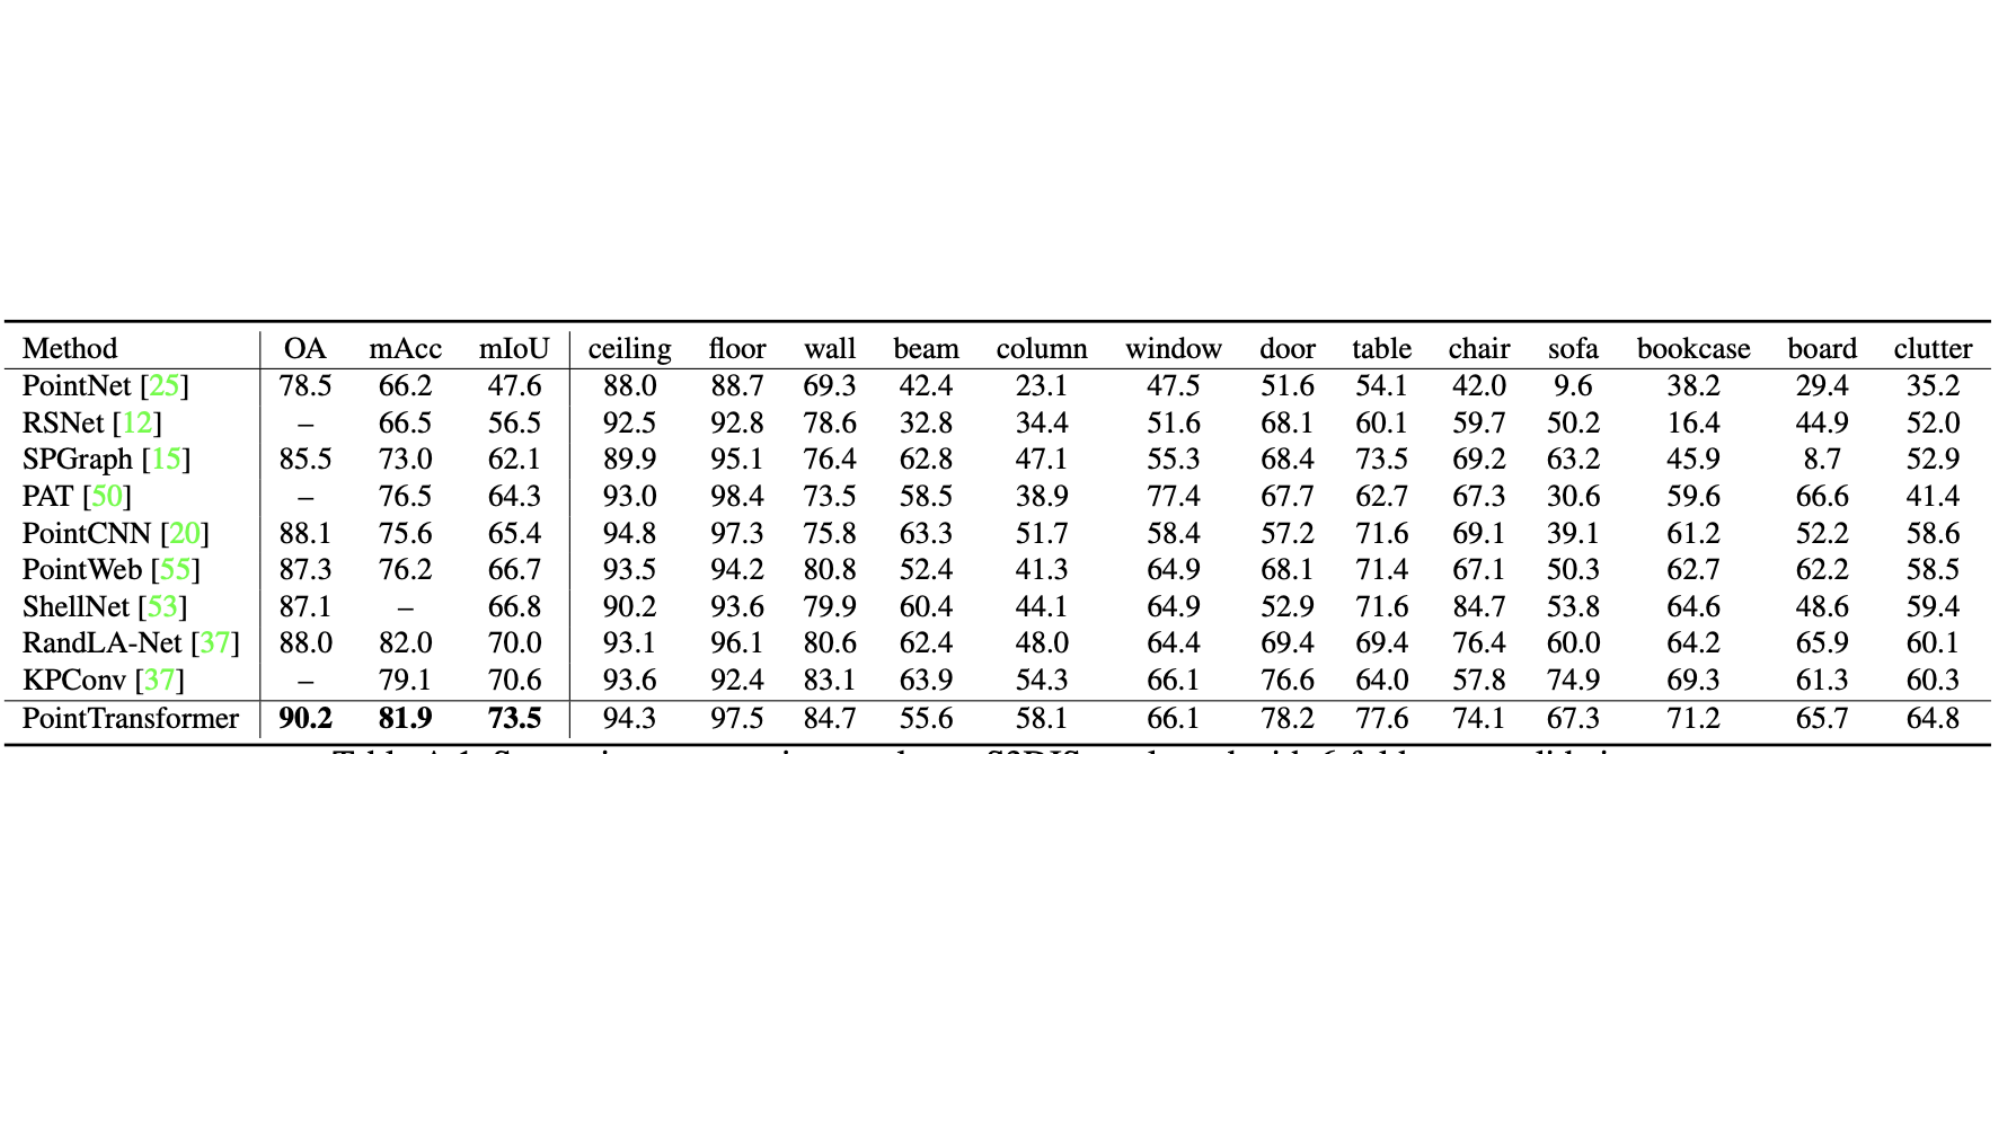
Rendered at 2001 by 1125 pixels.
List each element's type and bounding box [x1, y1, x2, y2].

picture [0, 311, 1999, 755]
